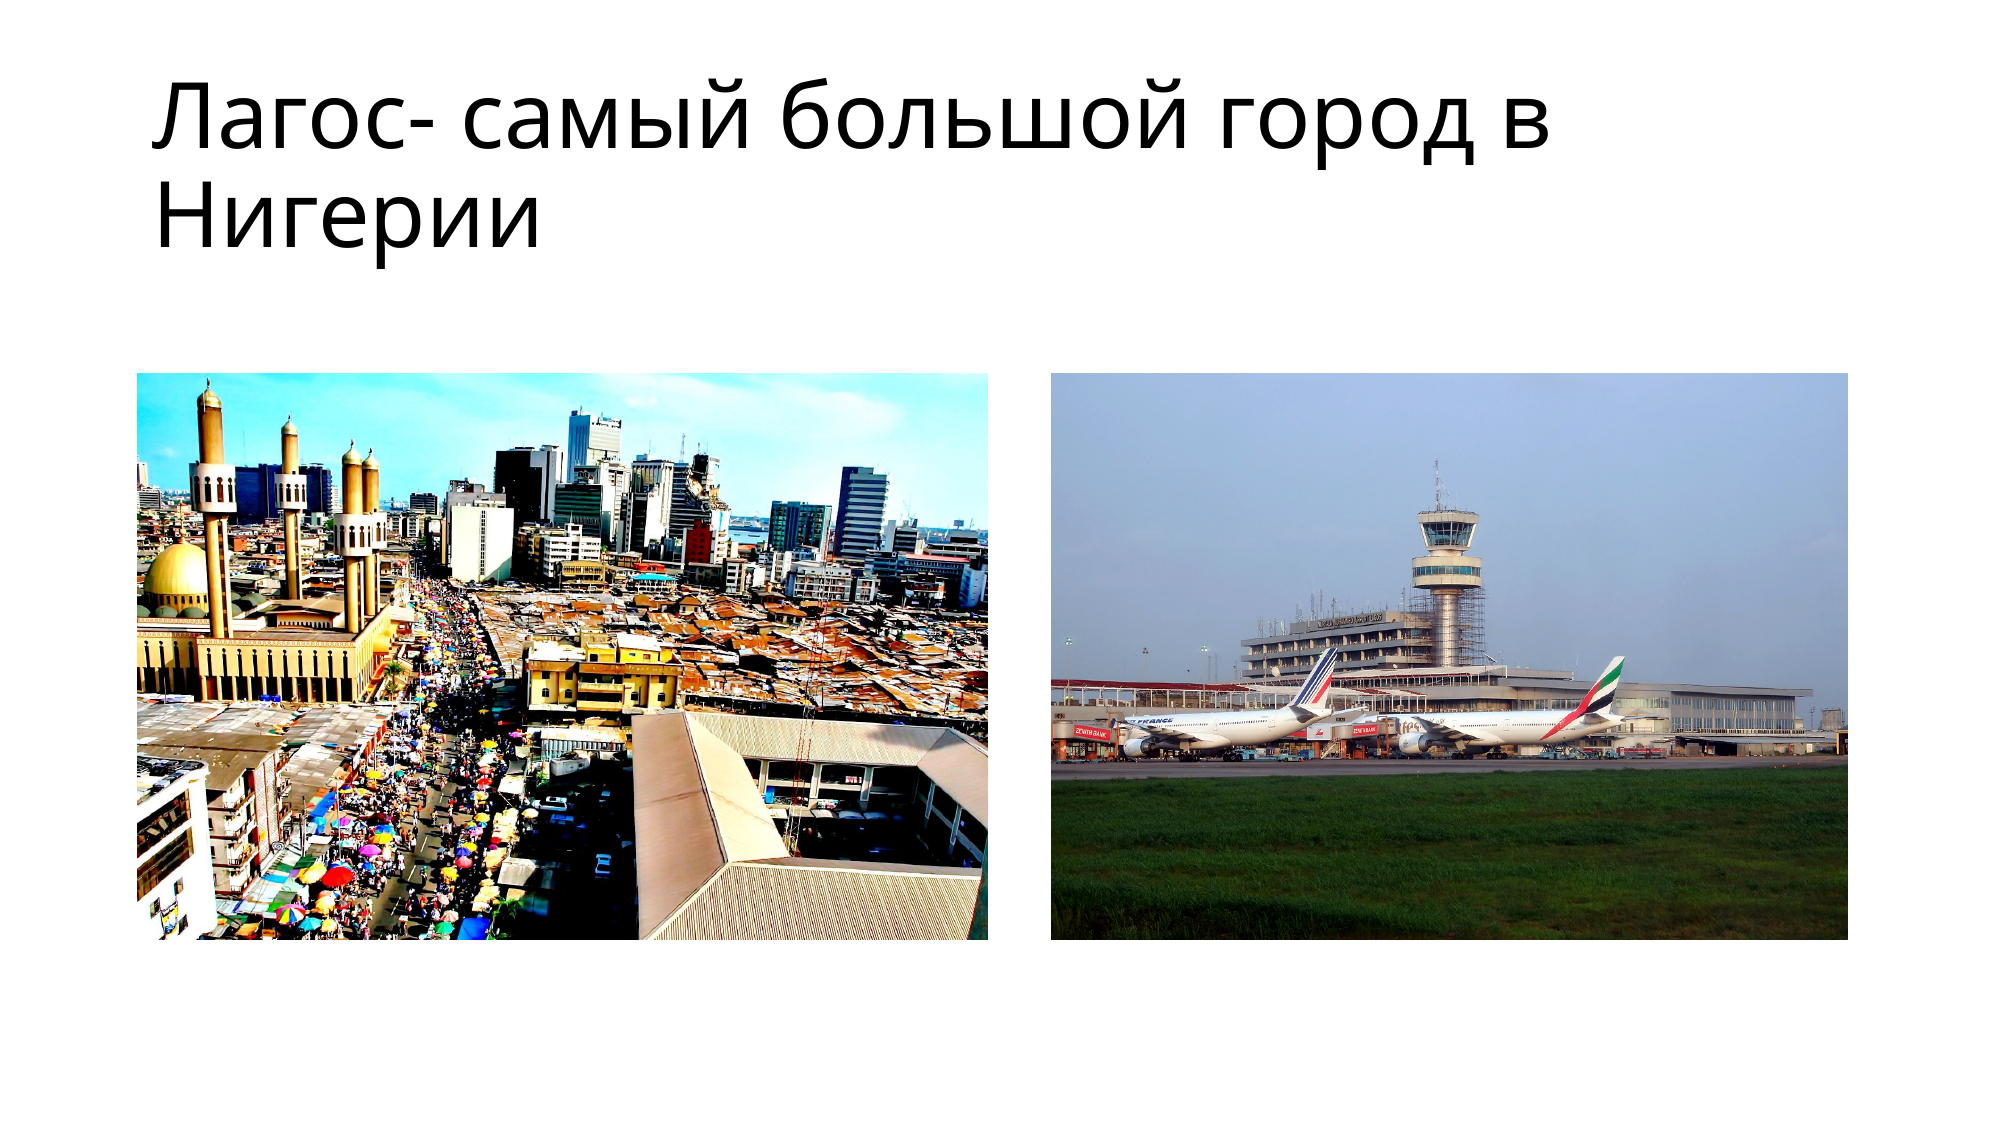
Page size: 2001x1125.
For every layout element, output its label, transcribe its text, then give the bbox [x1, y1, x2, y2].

title Лагос- самый большой город в Нигерии [137, 59, 1863, 278]
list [137, 373, 988, 940]
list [1051, 373, 1848, 940]
